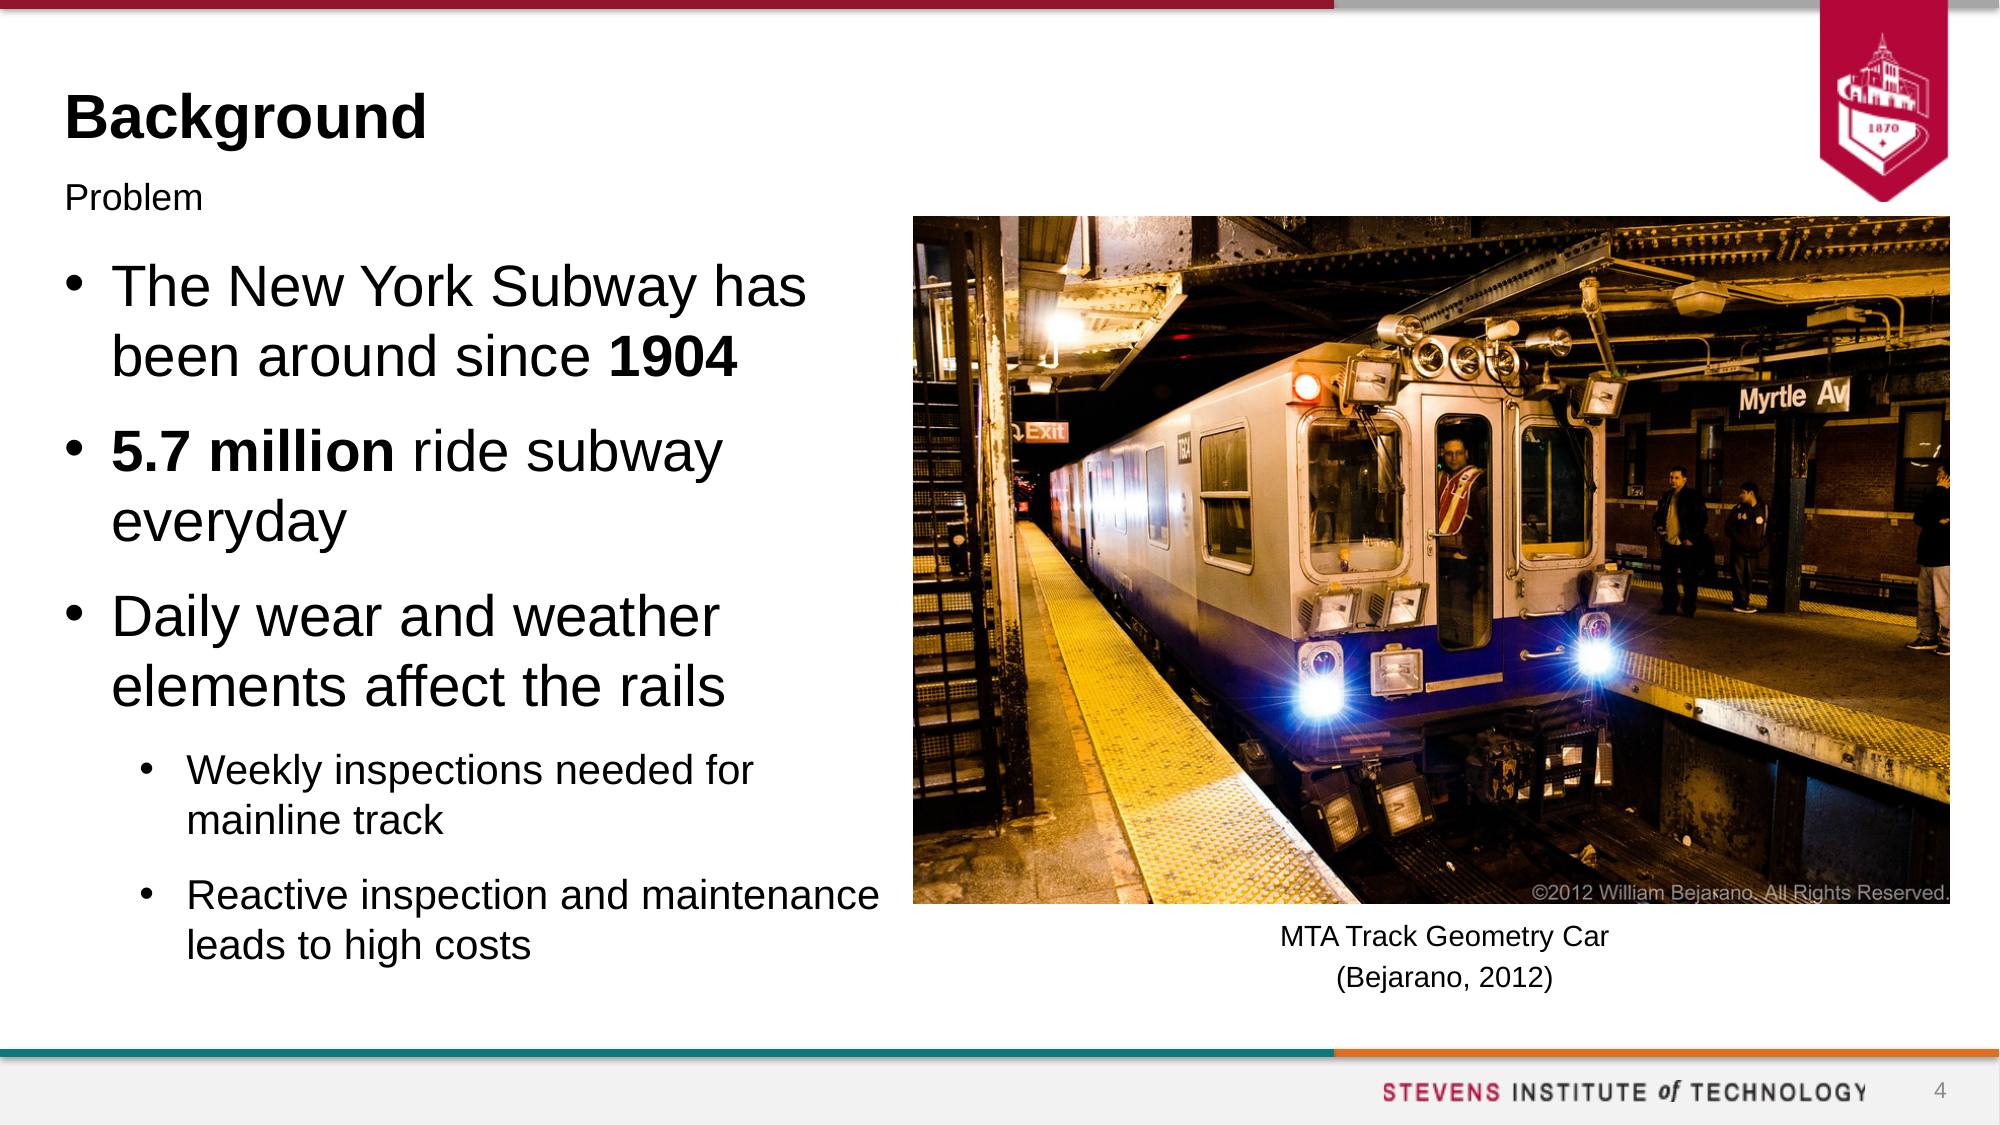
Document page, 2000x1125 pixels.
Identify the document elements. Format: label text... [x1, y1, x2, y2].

list Problem [49, 165, 1650, 232]
text_box MTA Track Geometry Car (Bejarano, 2012) [969, 912, 1920, 1012]
list The New York Subway has been around since 1904 5.7 million ride subway everyday Daily wear and weather elements affect the rails Weekly inspections needed for mainline track Reactive inspection and maintenance leads to high costs [49, 240, 899, 911]
slide_number 4 [1901, 1059, 1980, 1120]
picture [913, 216, 1950, 904]
title Background [49, 68, 1647, 157]
